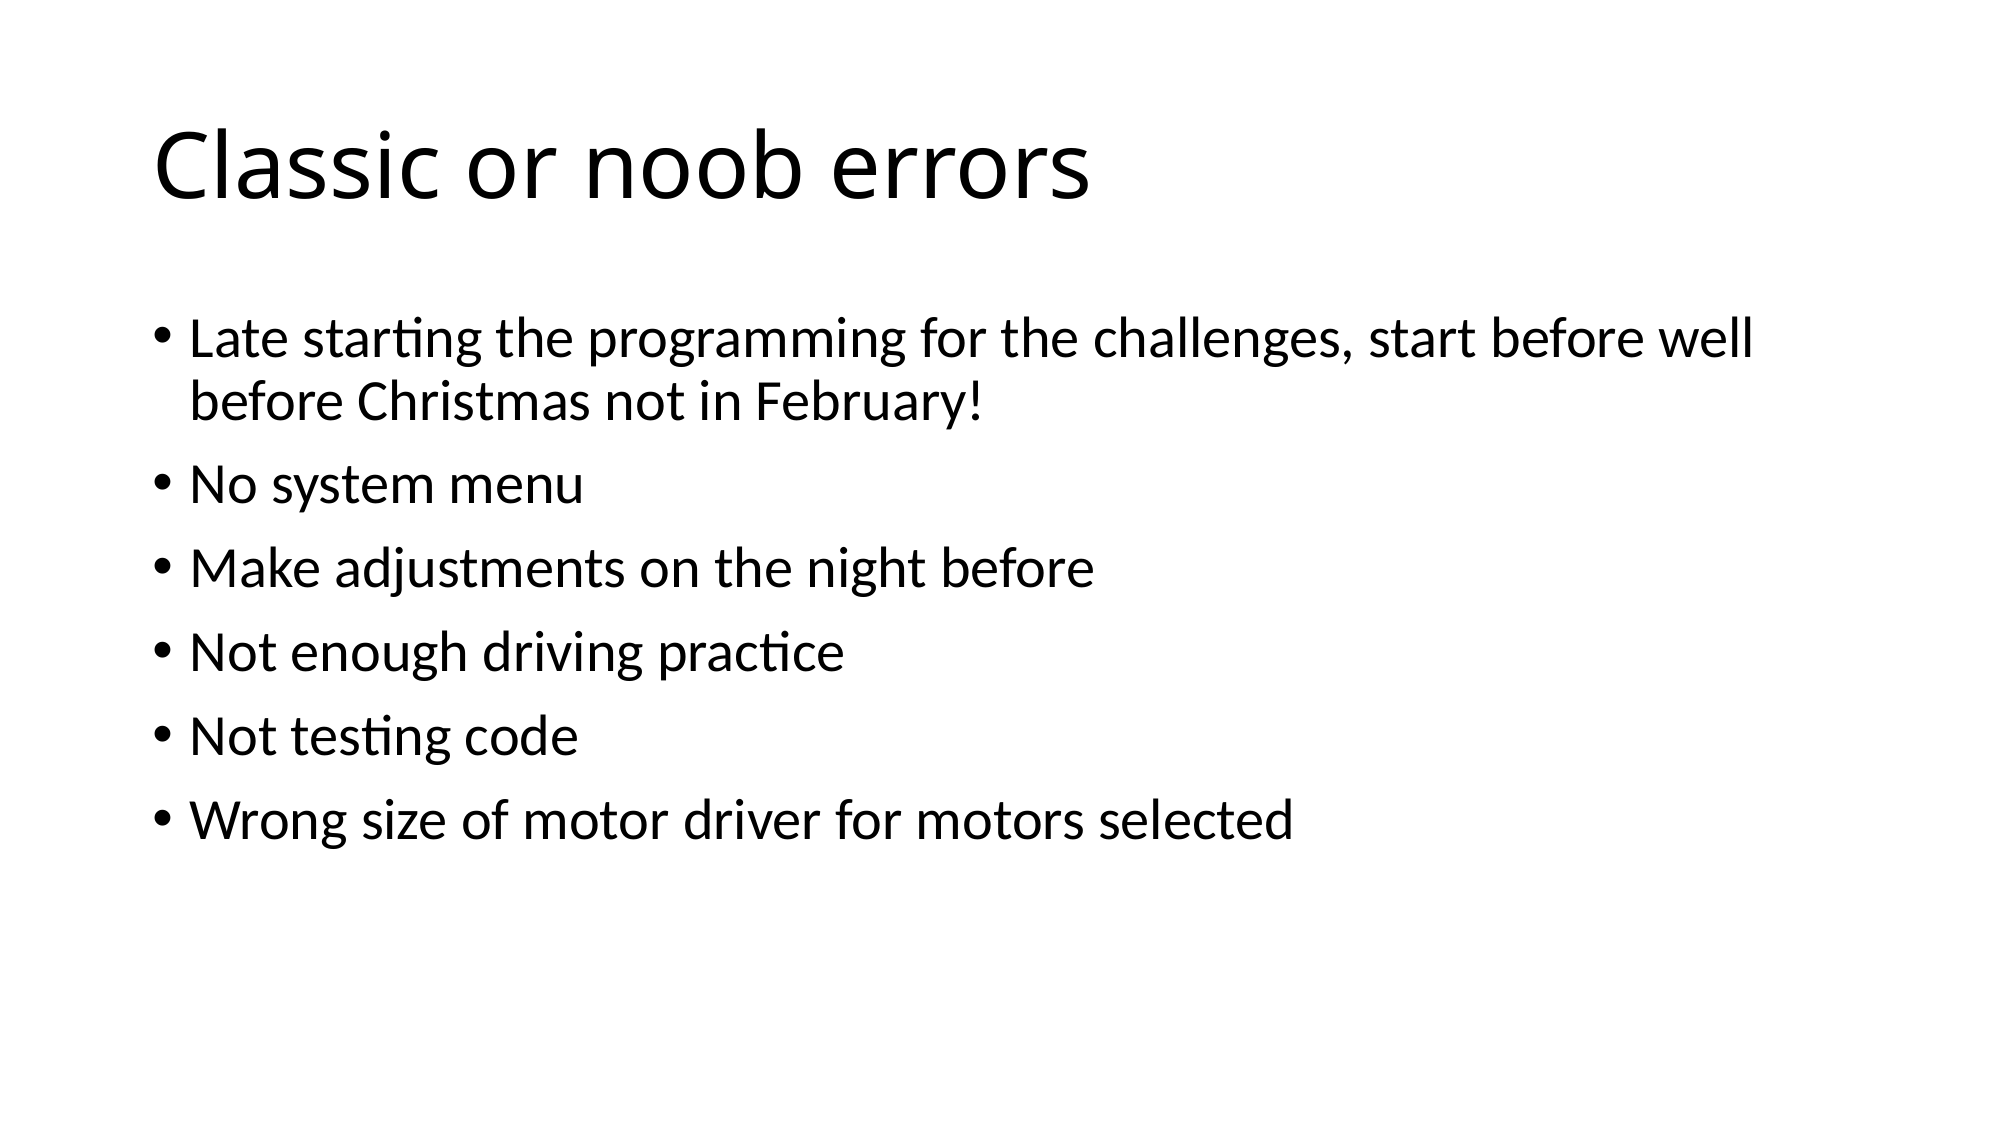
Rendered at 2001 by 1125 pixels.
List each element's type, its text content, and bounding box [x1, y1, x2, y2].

title Classic or noob errors [137, 59, 1863, 278]
list Late starting the programming for the challenges, start before well before Christmas not in February! No system menu Make adjustments on the night before Not enough driving practice Not testing code Wrong size of motor driver for motors selected [137, 299, 1863, 1014]
